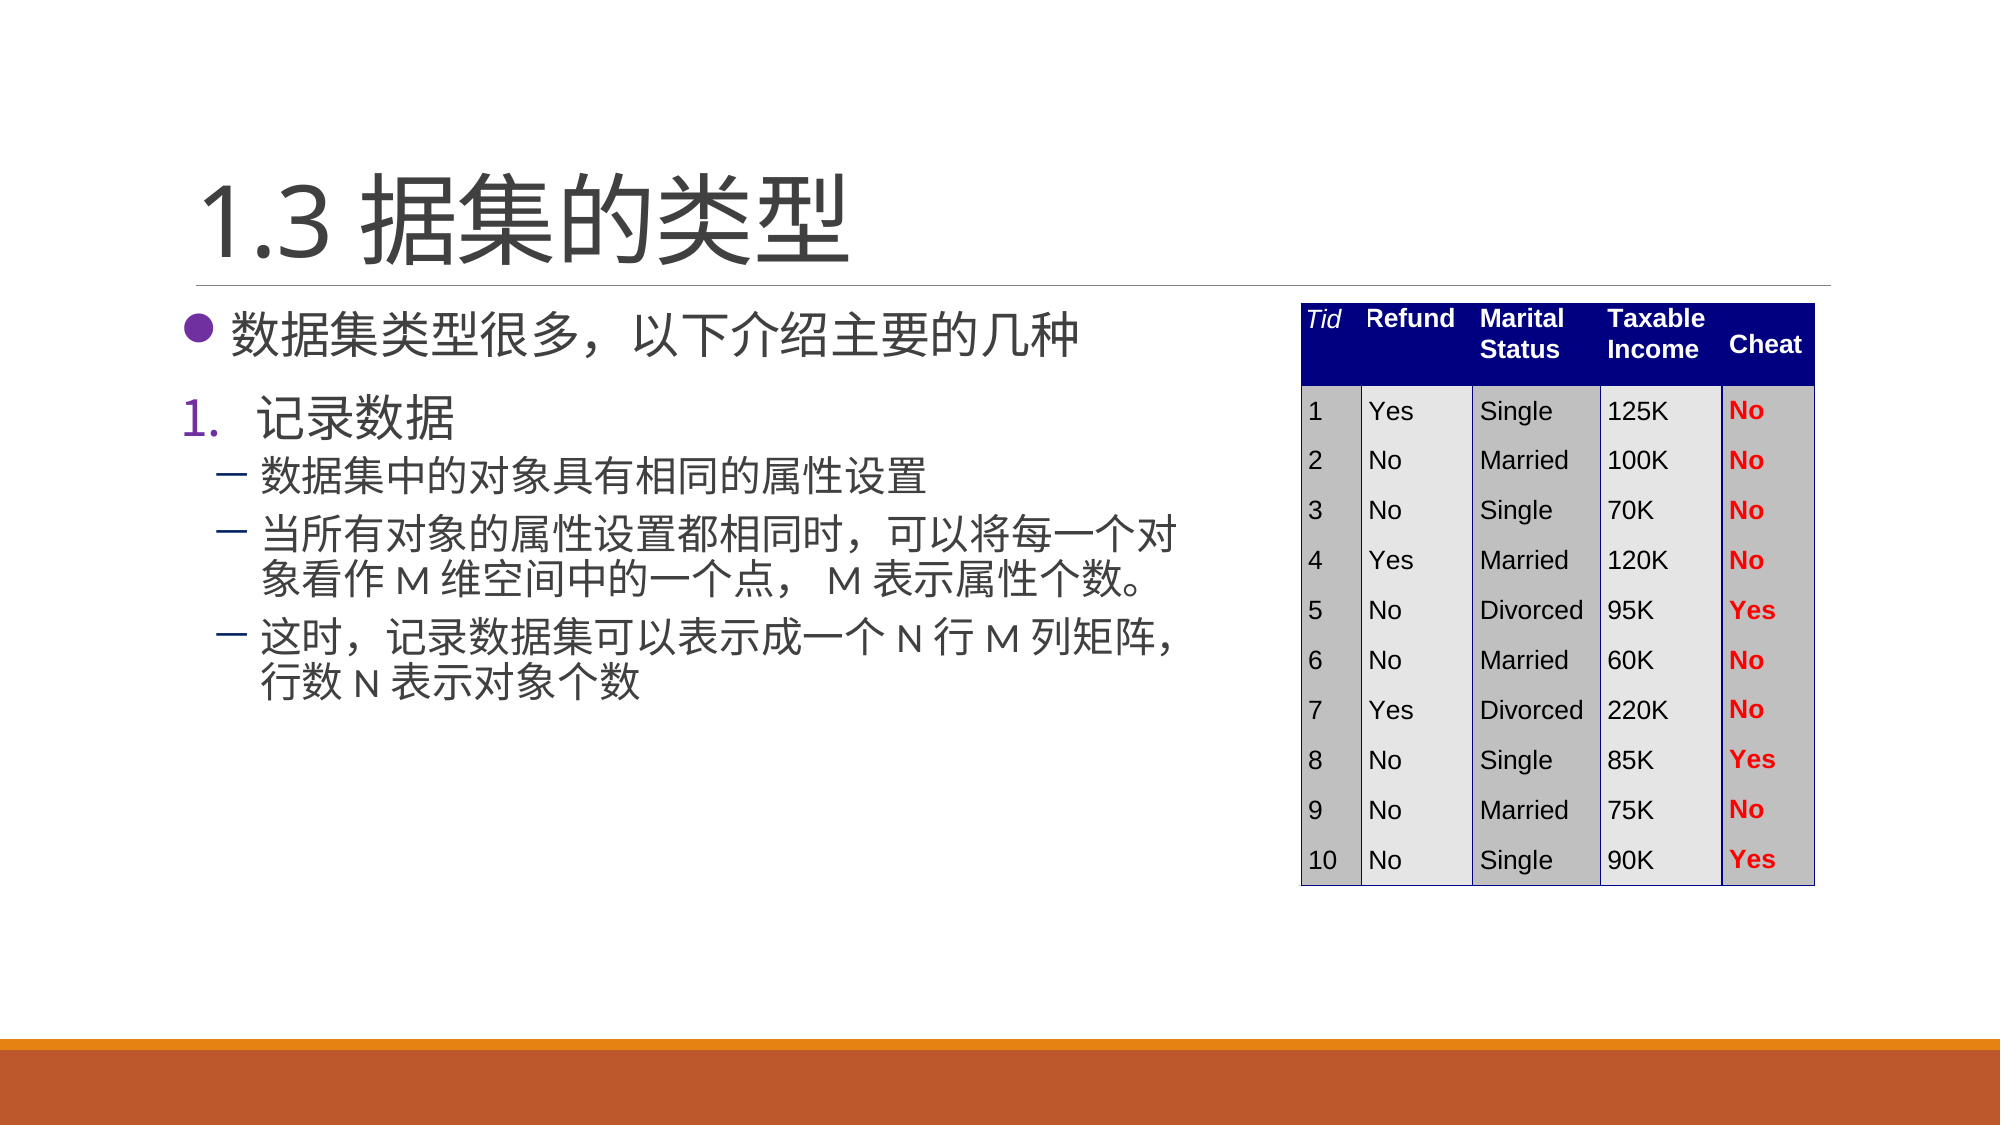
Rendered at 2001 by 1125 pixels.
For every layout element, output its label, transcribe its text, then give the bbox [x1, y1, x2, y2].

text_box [1290, 302, 1853, 903]
title 1.3据集的类型 [180, 47, 1830, 285]
list 数据集类型很多，以下介绍主要的几种 记录数据 数据集中的对象具有相同的属性设置 当所有对象的属性设置都相同时，可以将每一个对象看作M维空间中的一个点，M表示属性个数。 这时，记录数据集可以表示成一个N行M列矩阵，行数N表示对象个数 [180, 302, 1211, 814]
